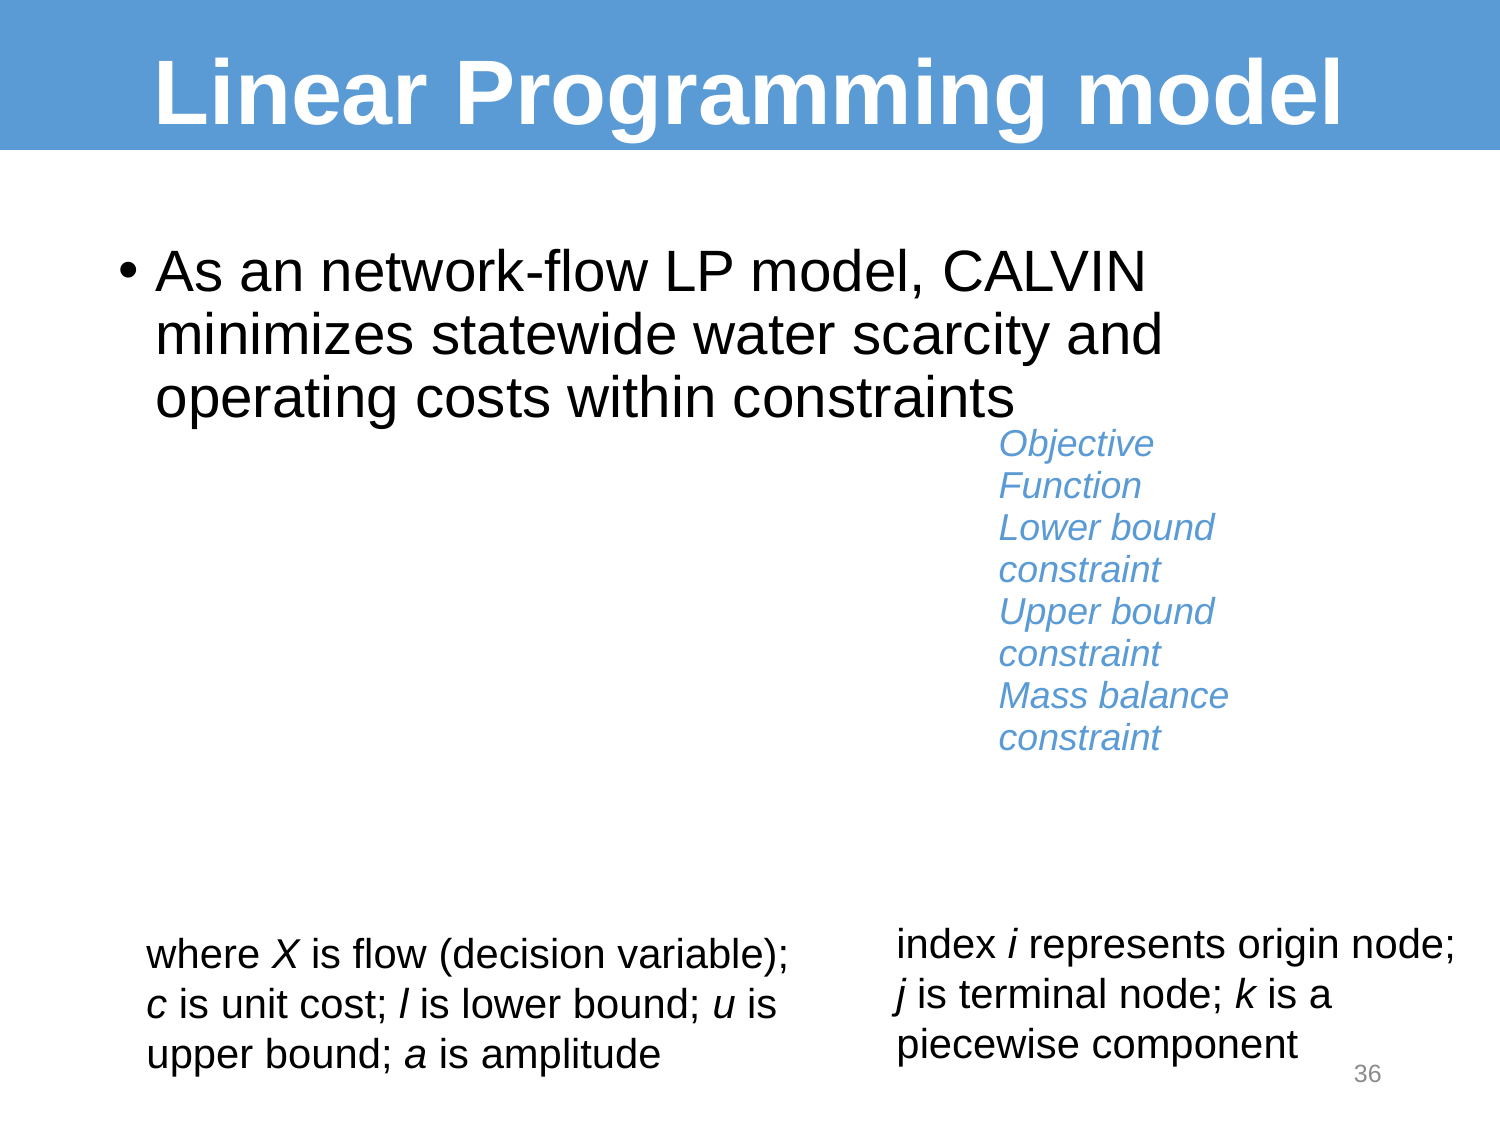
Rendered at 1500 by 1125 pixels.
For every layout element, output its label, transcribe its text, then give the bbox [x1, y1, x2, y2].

list As an network-flow LP model, CALVIN minimizes statewide water scarcity and operating costs within constraints [103, 233, 1397, 1069]
text_box where X is flow (decision variable); c is unit cost; l is lower bound; u is upper bound; a is amplitude [131, 919, 819, 1084]
text_box index i represents origin node; j is terminal node; k is a piecewise component [881, 909, 1476, 1074]
title Linear Programming model [0, 0, 1500, 150]
slide_number 36 [1059, 1074, 1397, 1103]
